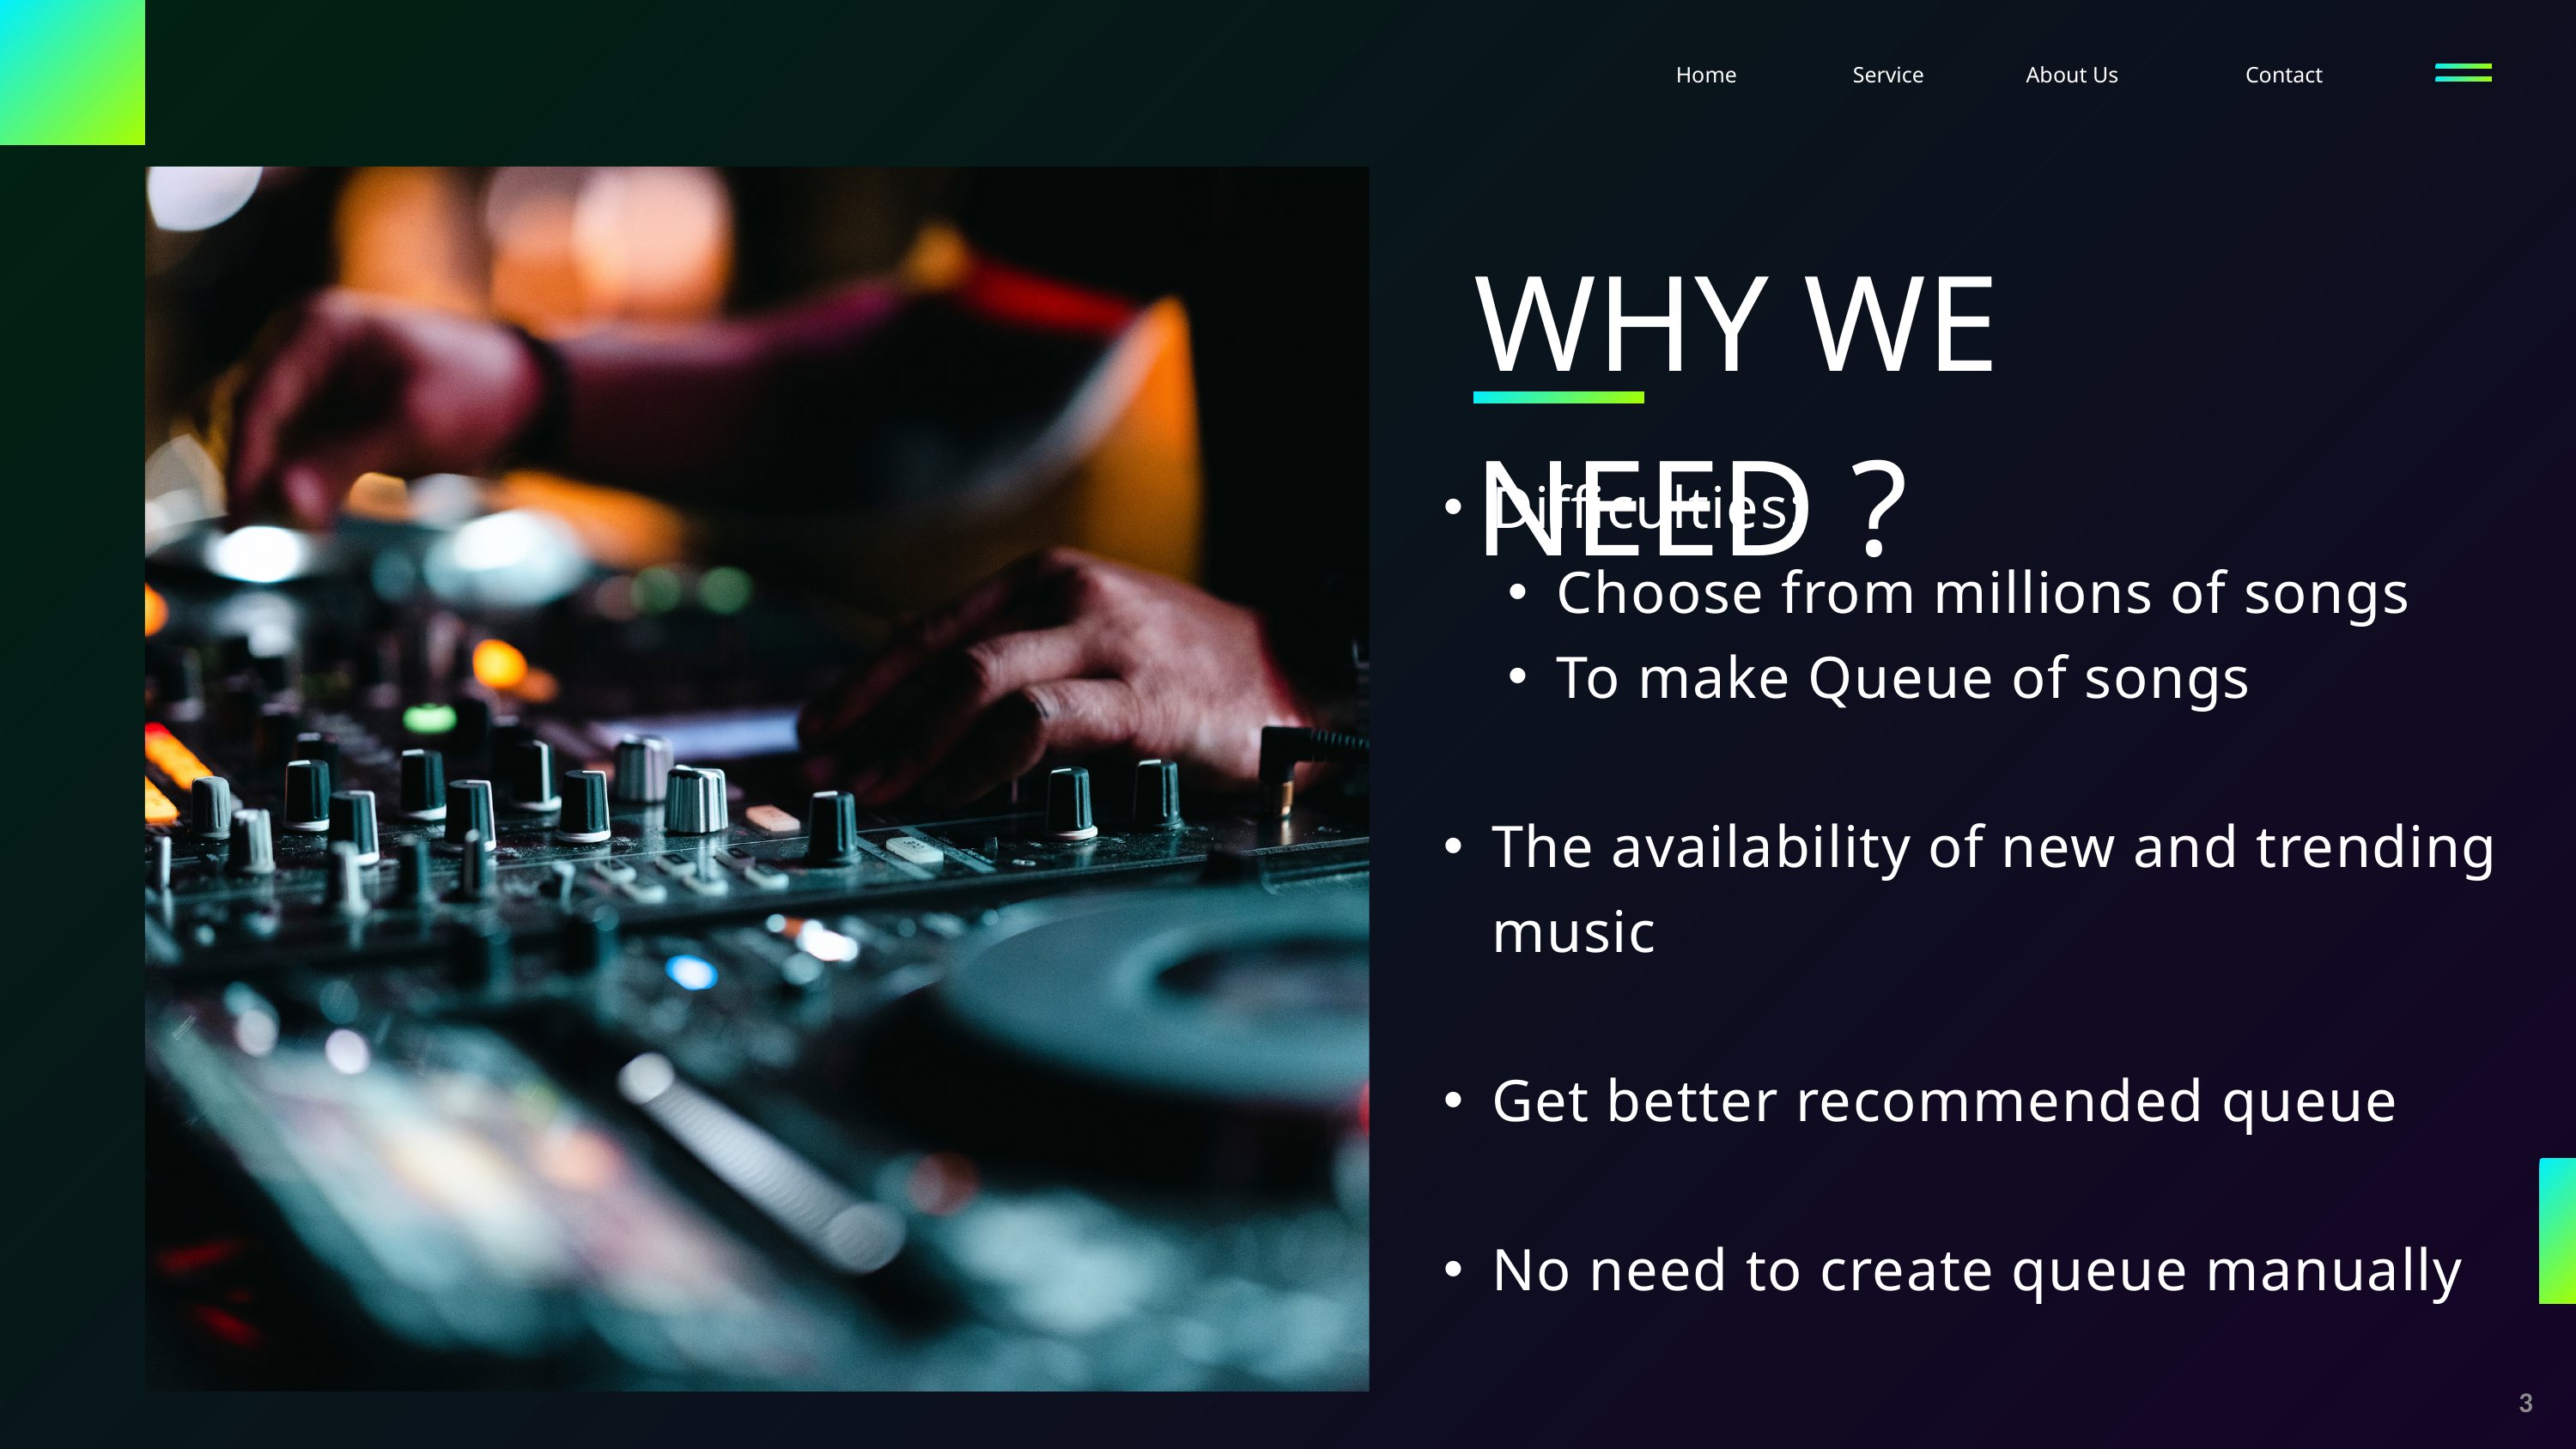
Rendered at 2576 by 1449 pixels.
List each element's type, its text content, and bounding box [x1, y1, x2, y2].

text_box Home [1675, 57, 1790, 88]
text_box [0, 0, 145, 145]
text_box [2539, 1158, 2576, 1304]
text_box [144, 167, 1370, 1391]
text_box WHY WE NEED ? [1473, 212, 2176, 455]
text_box About Us [2026, 57, 2176, 88]
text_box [2435, 76, 2493, 82]
slide_number 3 [2245, 1375, 2546, 1428]
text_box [1473, 391, 1644, 403]
text_box Service [1852, 57, 1957, 88]
text_box Contact [2245, 57, 2384, 88]
text_box Difficulties: Chооse from millions of songs To make Queue of songs The availability of new and trending music Get better reсоmmended queue No need to create queue manually [1394, 455, 2514, 1449]
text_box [2435, 64, 2493, 69]
